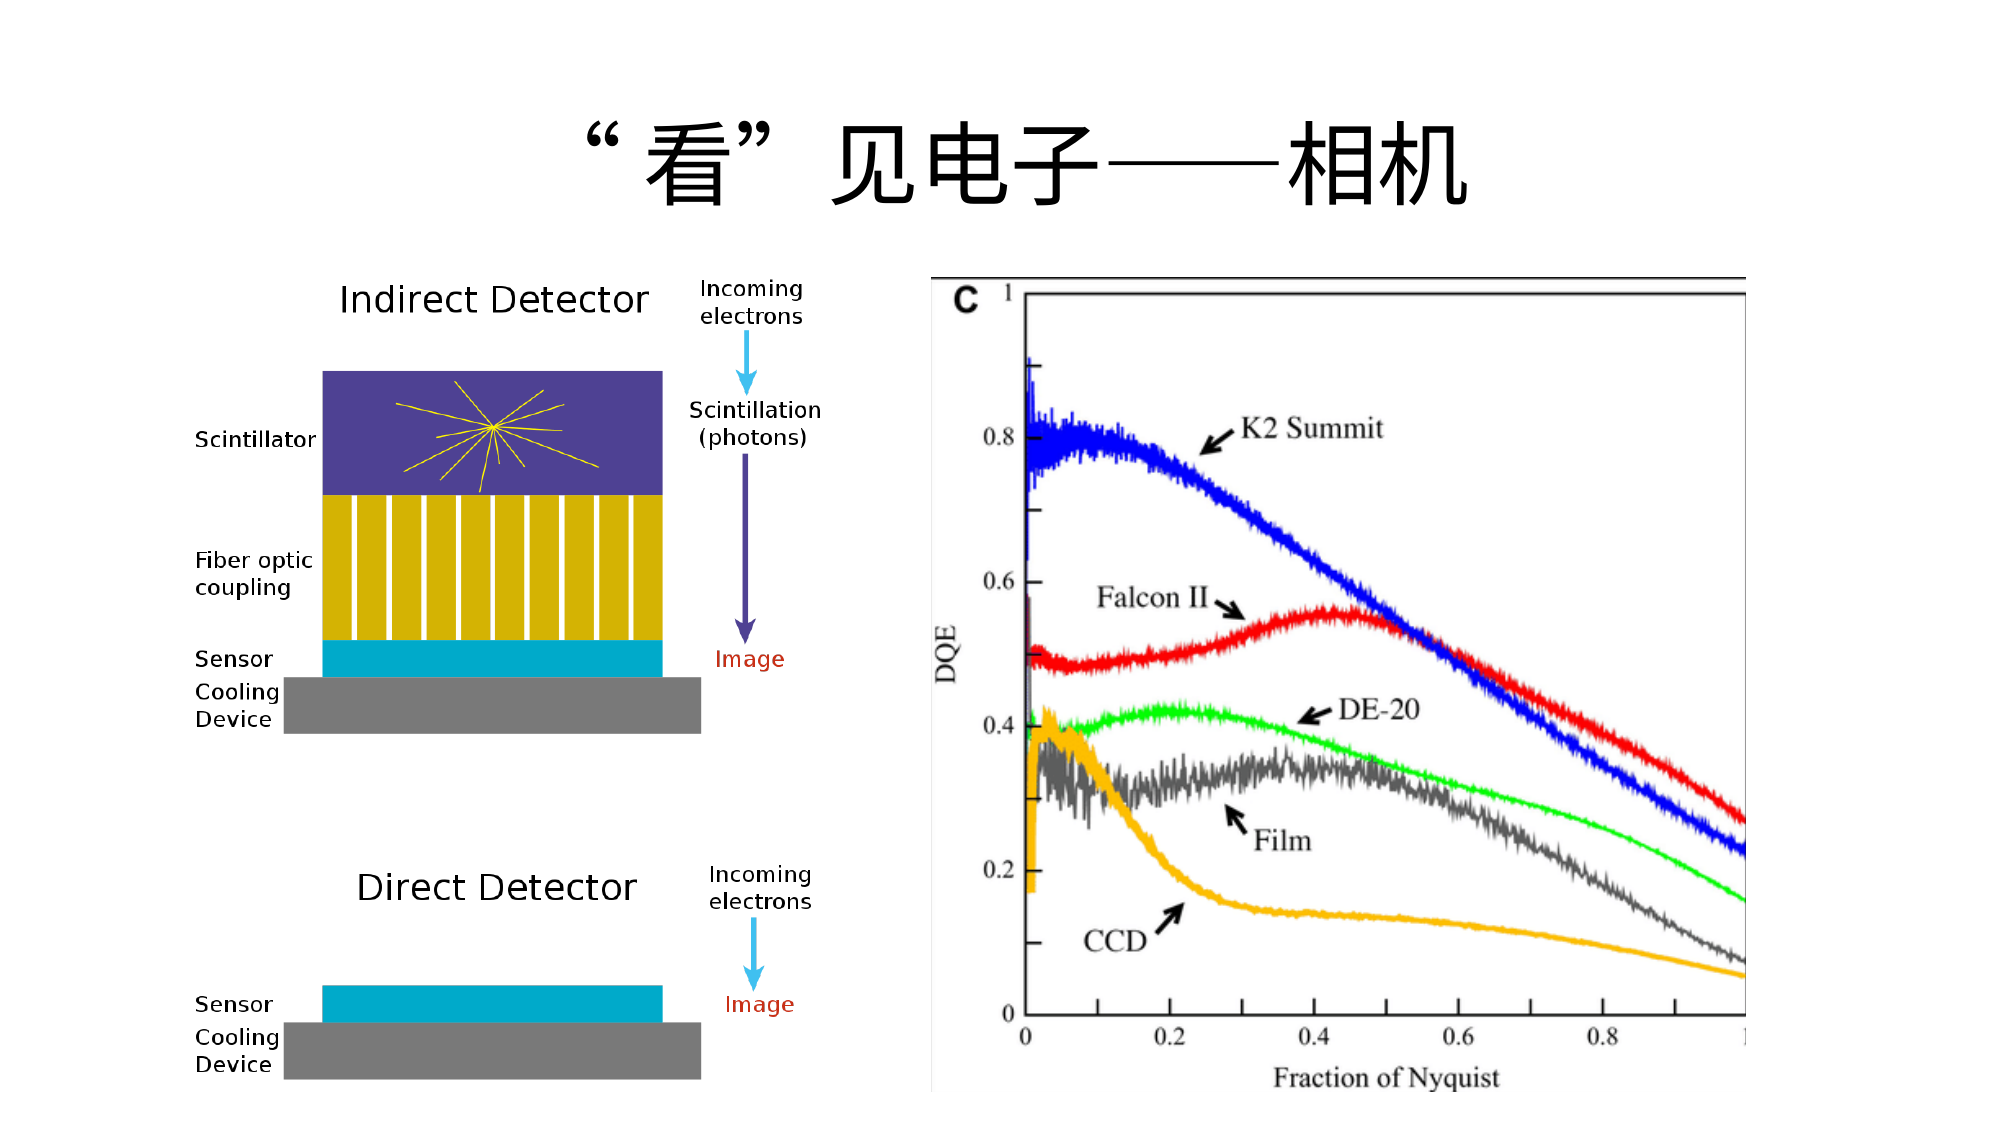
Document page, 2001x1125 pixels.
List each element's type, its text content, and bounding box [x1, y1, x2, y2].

title “看”见电子——相机 [137, 59, 1863, 278]
picture [183, 259, 826, 1108]
picture [931, 277, 1746, 1092]
